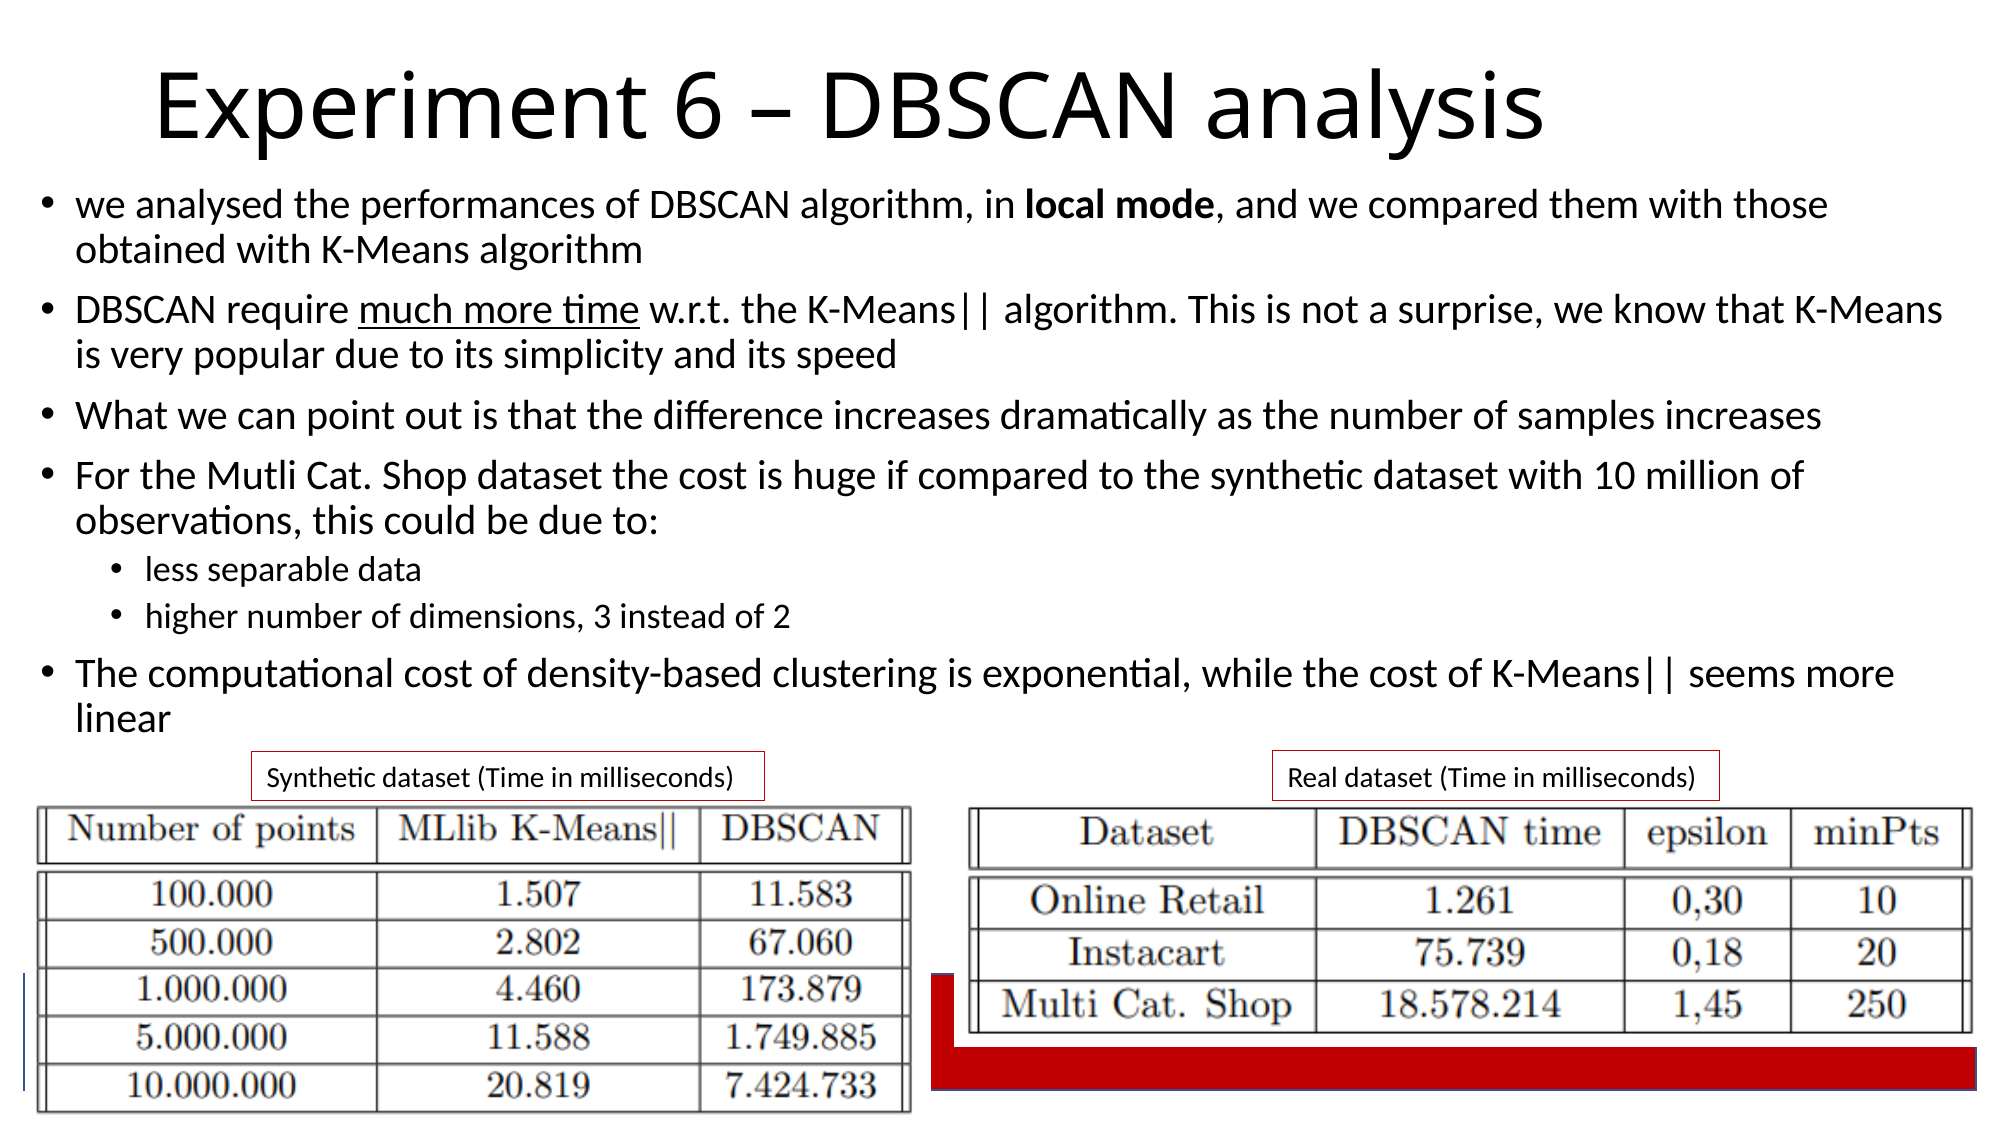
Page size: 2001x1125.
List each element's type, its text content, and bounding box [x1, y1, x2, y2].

text_box Real dataset (Time in milliseconds) [1272, 750, 1720, 793]
text_box Synthetic dataset (Time in milliseconds) [251, 751, 765, 794]
picture [954, 793, 1988, 1047]
list we analysed the performances of DBSCAN algorithm, in local mode, and we compared them with those obtained with K-Means algorithm DBSCAN require much more time w.r.t. the K-Means|| algorithm. This is not a surprise, we know that K-Means is very popular due to its simplicity and its speed What we can point out is that the difference increases dramatically as the number of samples increases For the Mutli Cat. Shop dataset the cost is huge if compared to the synthetic dataset with 10 million of observations, this could be due to: less separable data higher number of dimensions, 3 instead of 2 The computational cost of density-based clustering is exponential, while the cost of K-Means|| seems more linear [25, 174, 1963, 755]
picture [25, 794, 931, 1125]
title Experiment 6 – DBSCAN analysis [137, 0, 1863, 174]
